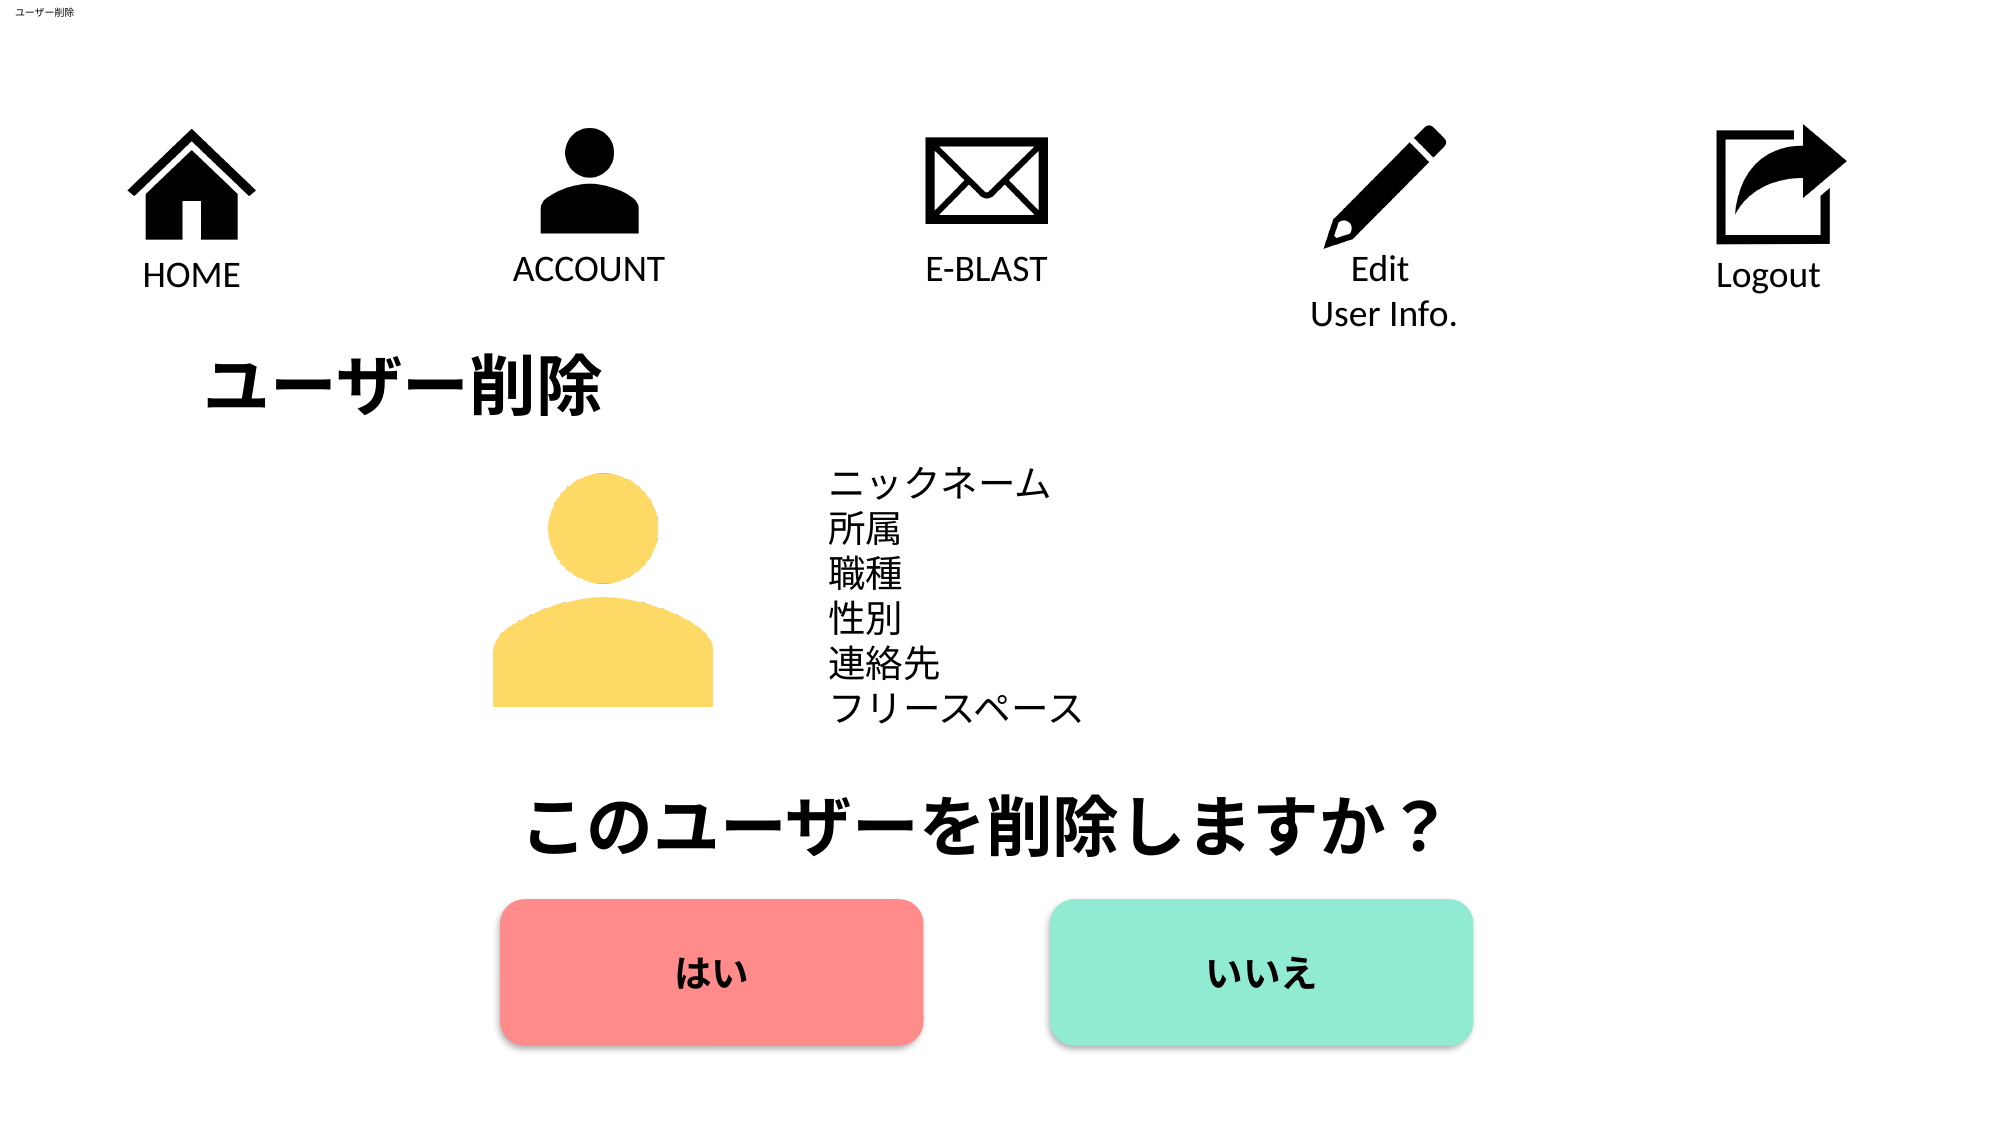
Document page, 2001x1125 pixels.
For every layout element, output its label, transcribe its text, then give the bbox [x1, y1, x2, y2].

picture [438, 425, 768, 755]
text_box ユーザー削除 [85, 336, 723, 432]
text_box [98, 106, 1902, 344]
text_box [500, 899, 1474, 1046]
text_box このユーザーを削除しますか？ [438, 777, 1536, 873]
title ユーザー削除 [0, 0, 275, 26]
text_box ニックネーム 所属 職種 性別 連絡先 フリースペース [813, 452, 1385, 738]
